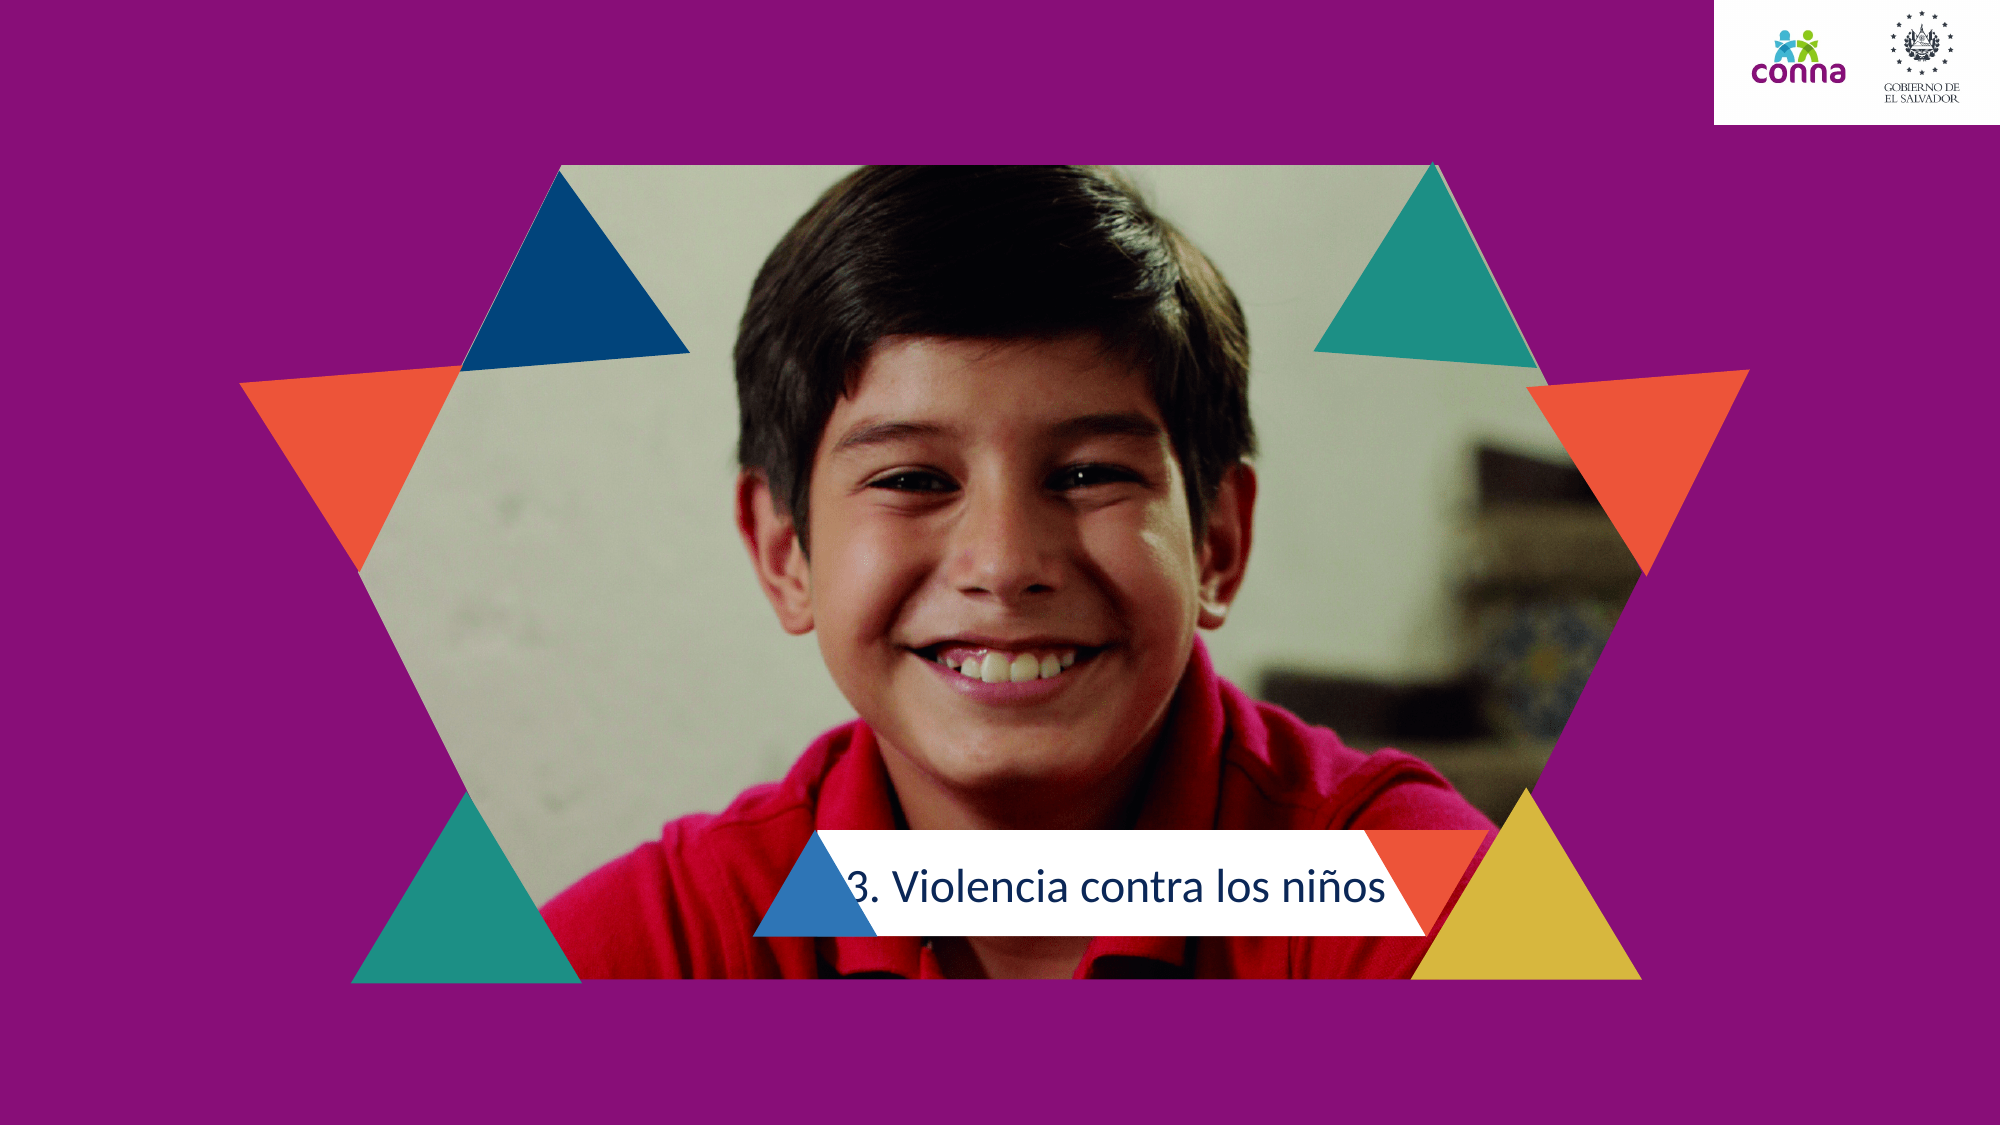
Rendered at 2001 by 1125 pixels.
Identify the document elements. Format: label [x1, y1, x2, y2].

text_box [461, 168, 692, 373]
text_box [752, 829, 1490, 938]
picture [1714, 0, 2000, 125]
text_box [1524, 368, 1752, 579]
text_box [1408, 785, 1644, 981]
text_box [1311, 159, 1539, 370]
text_box [237, 364, 465, 575]
text_box [348, 789, 584, 985]
text_box [356, 164, 1643, 981]
